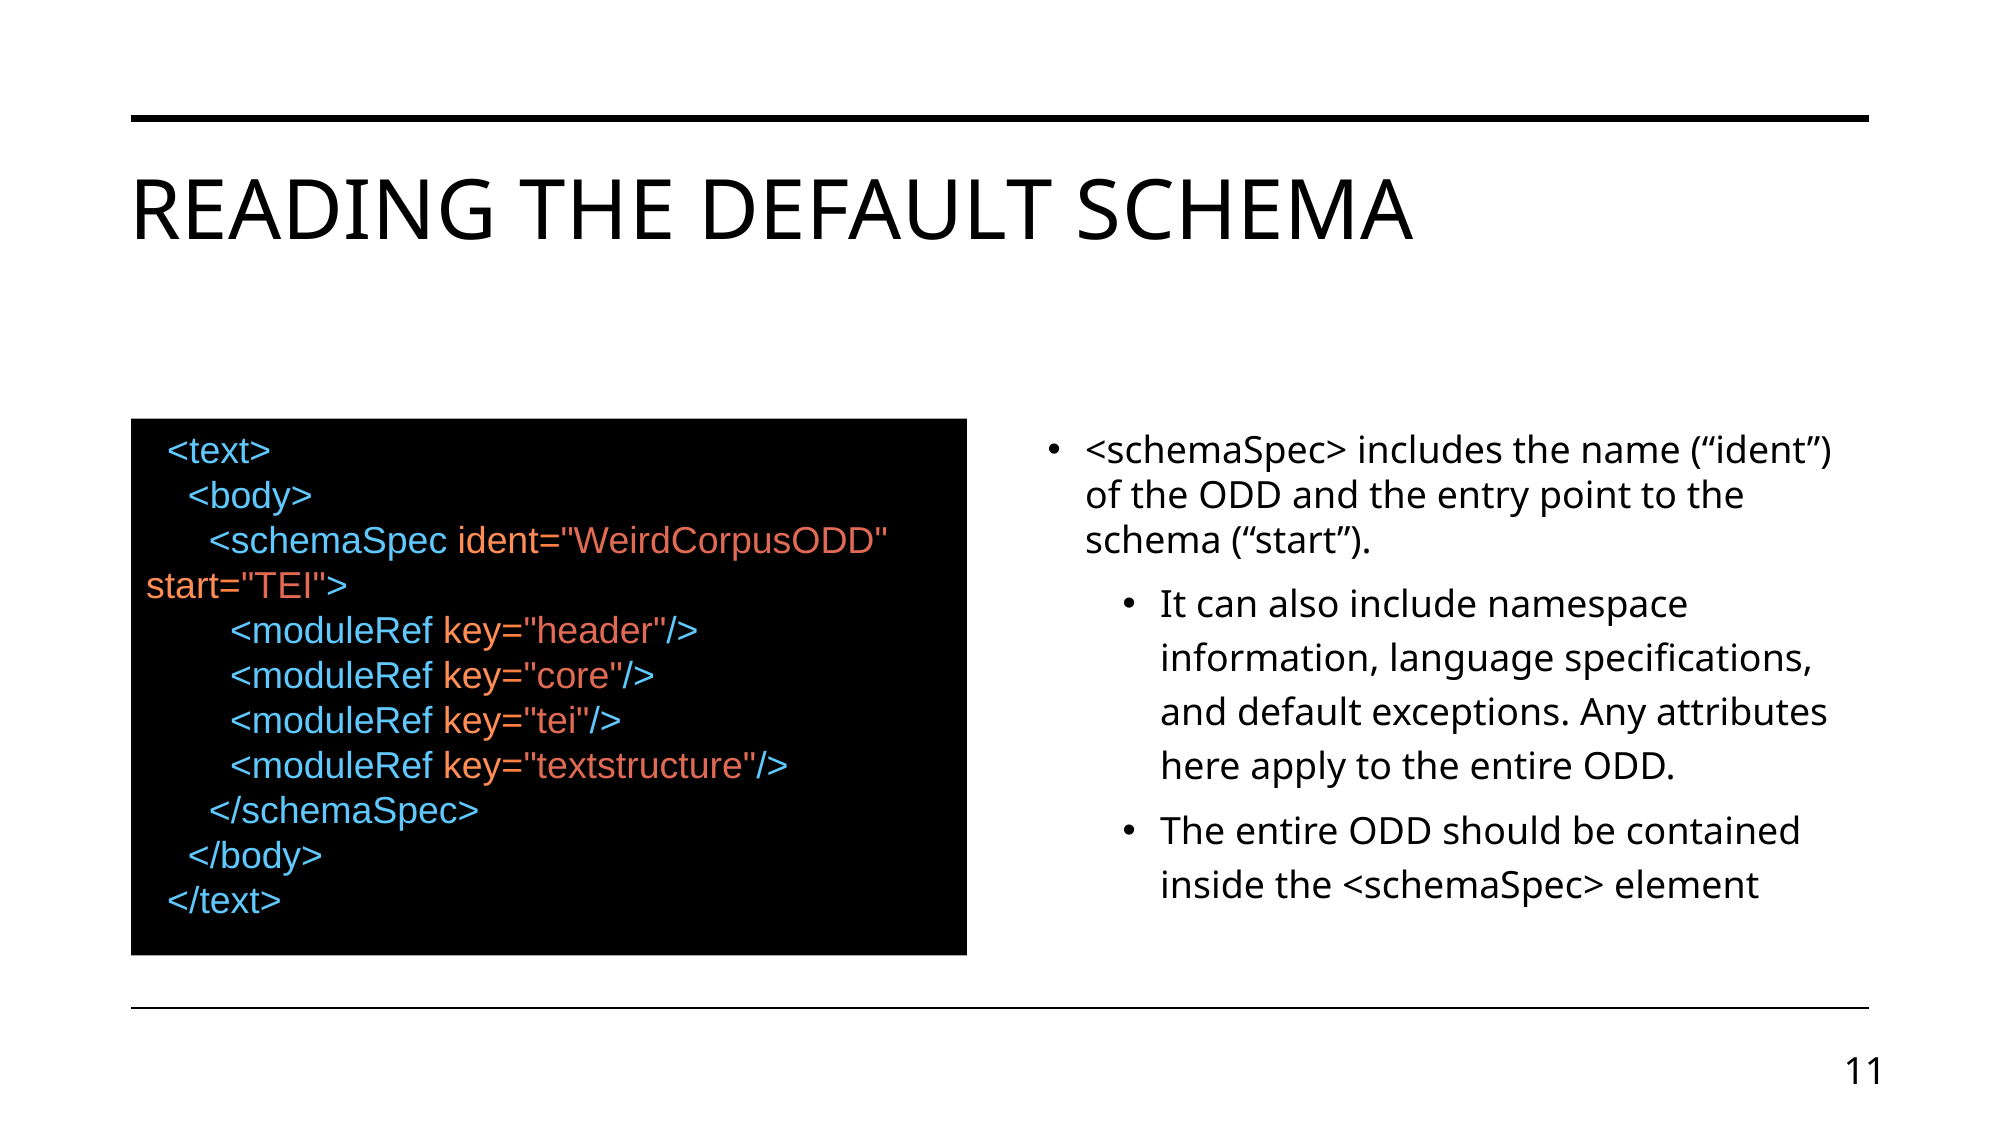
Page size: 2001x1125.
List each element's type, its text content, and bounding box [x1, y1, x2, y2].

list <text> <body> <schemaSpec ident="WeirdCorpusODD" start="TEI"> <moduleRef key="header"/> <moduleRef key="core"/> <moduleRef key="tei"/> <moduleRef key="textstructure"/> </schemaSpec> </body> </text> [131, 418, 967, 956]
title Reading the Default Schema [114, 149, 1869, 283]
slide_number 11 [1791, 1042, 1902, 1103]
list <schemaSpec> includes the name (“ident”) of the ODD and the entry point to the schema (“start”). It can also include namespace information, language specifications, and default exceptions. Any attributes here apply to the entire ODD. The entire ODD should be contained inside the <schemaSpec> element [1032, 418, 1869, 956]
